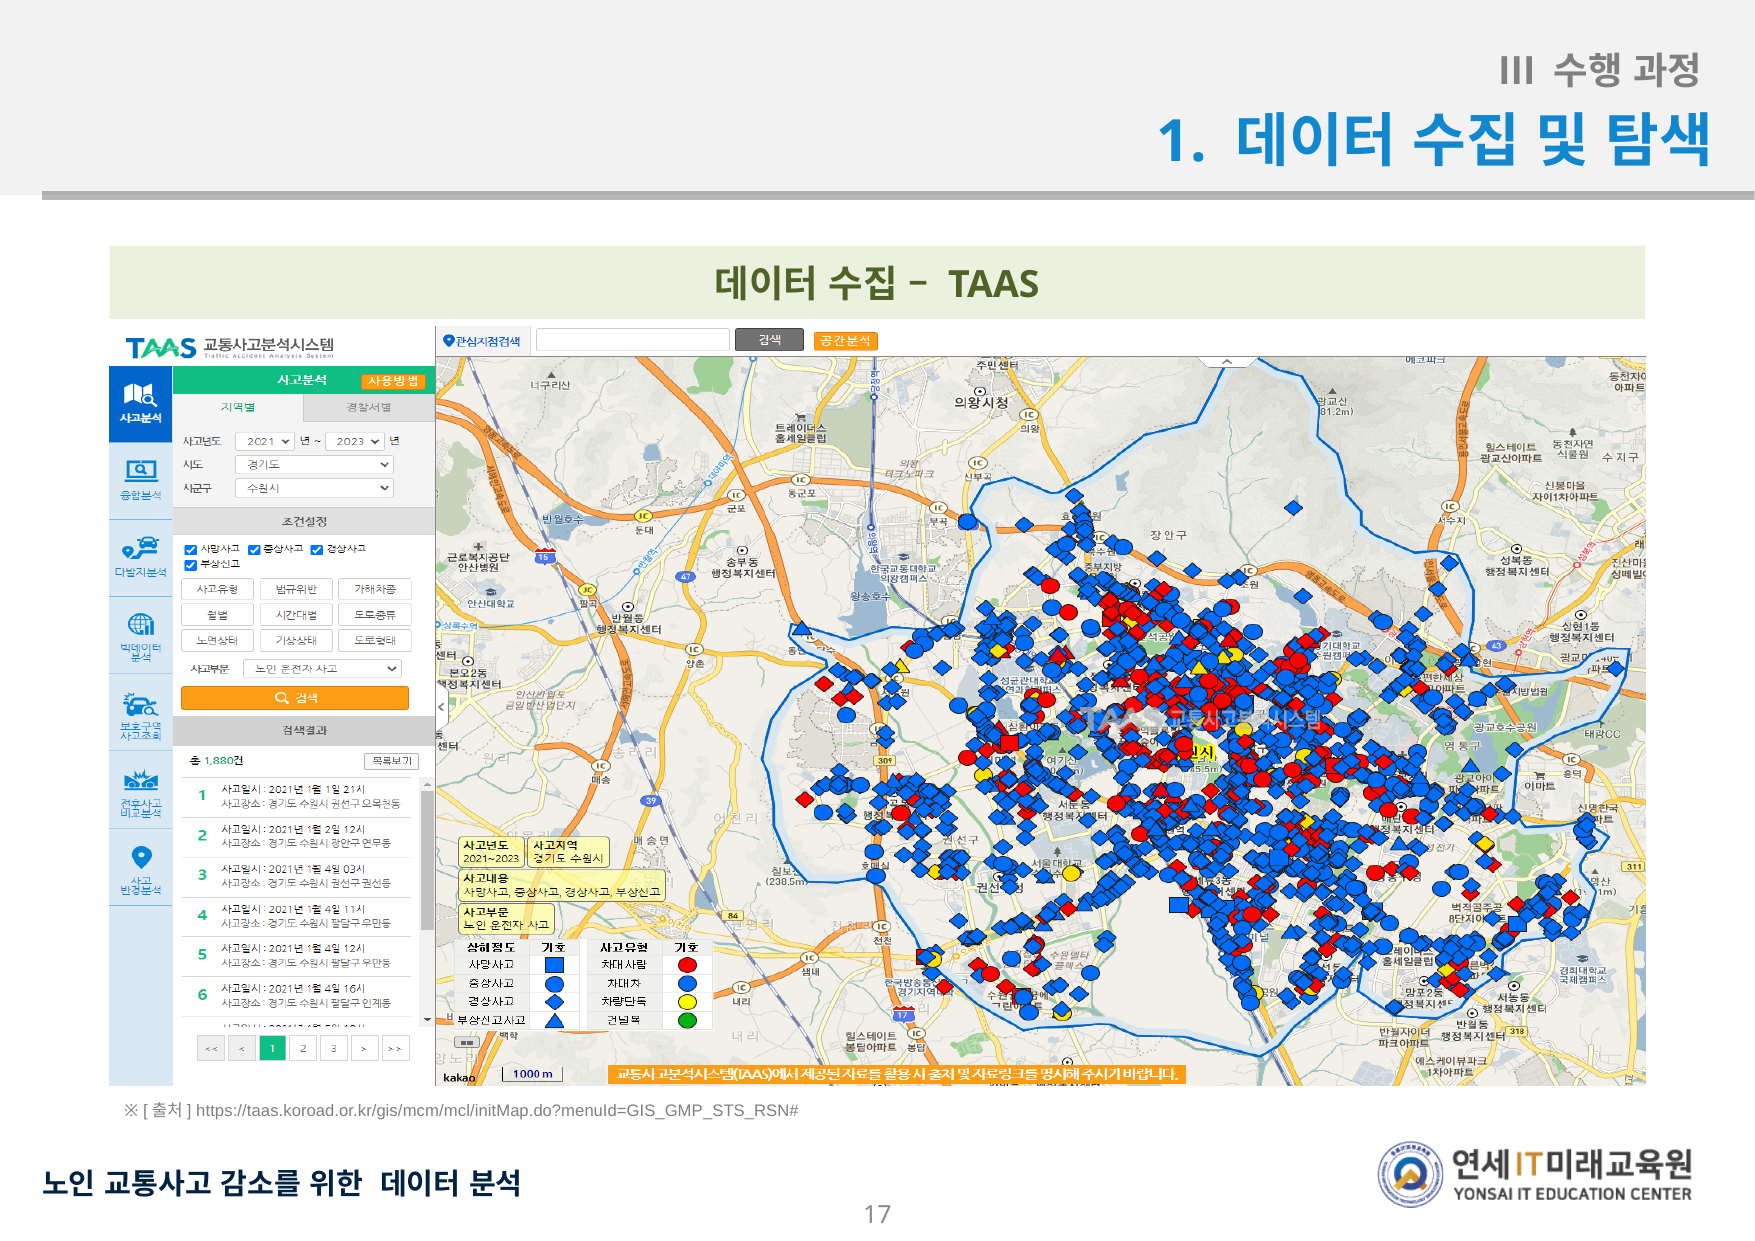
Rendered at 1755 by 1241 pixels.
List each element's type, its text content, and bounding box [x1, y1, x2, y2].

text_box 데이터 수집 – TAAS [108, 244, 1647, 321]
picture [1377, 1141, 1702, 1208]
picture [42, 182, 1755, 209]
picture [109, 326, 1646, 1086]
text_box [391, 39, 1728, 182]
text_box ※ [출처] https://taas.koroad.or.kr/gis/mcm/mcl/initMap.do?menuId=GIS_GMP_STS_RSN# [109, 1093, 924, 1128]
slide_number 17 [702, 1185, 1053, 1241]
